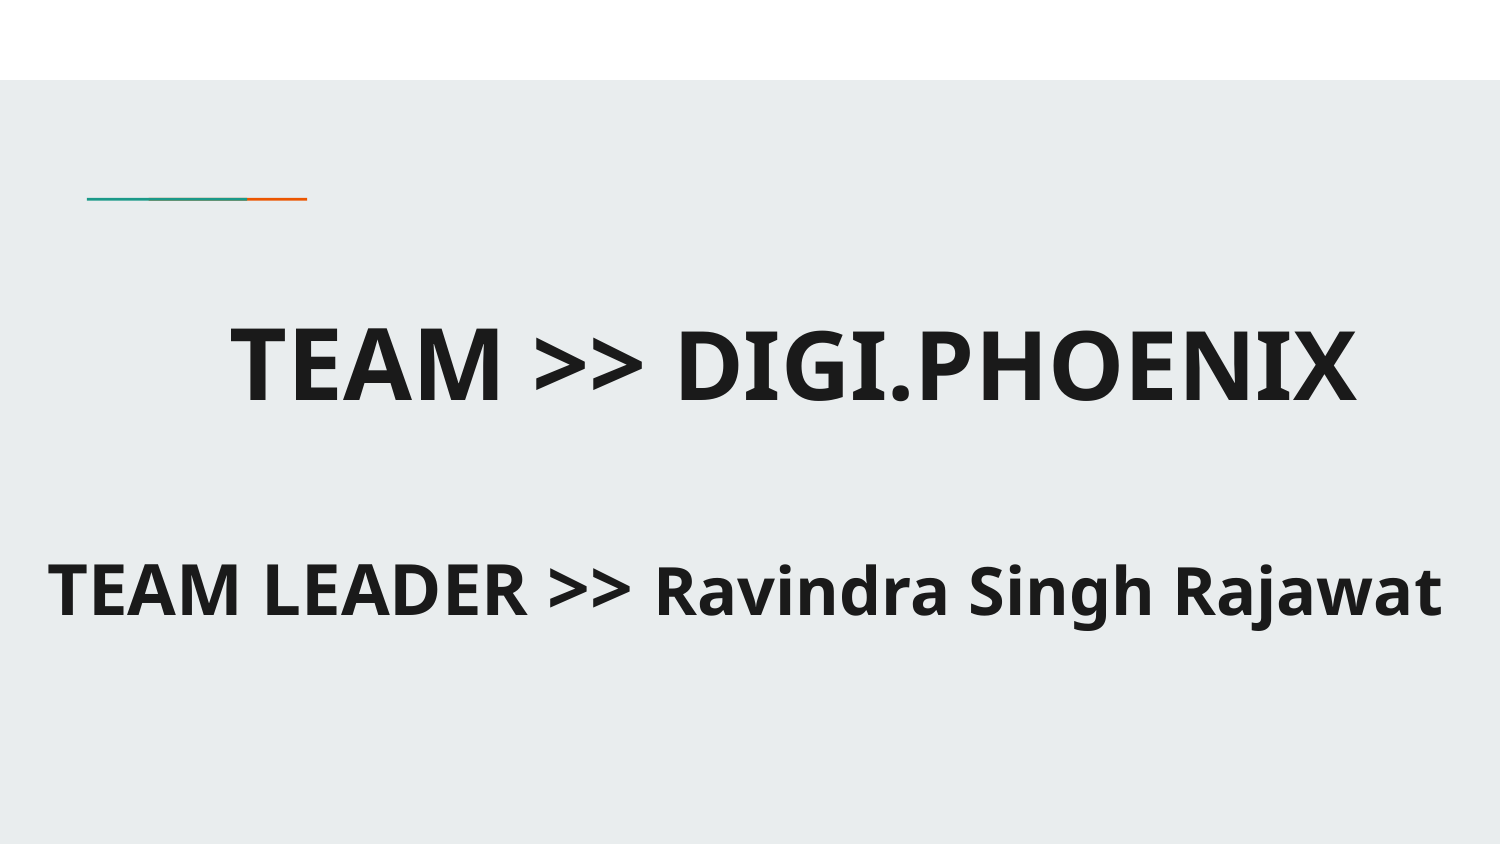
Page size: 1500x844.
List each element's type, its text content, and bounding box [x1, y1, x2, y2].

title TEAM >> DIGI.PHOENIX TEAM LEADER >> Ravindra Singh Rajawat [32, 285, 1475, 745]
